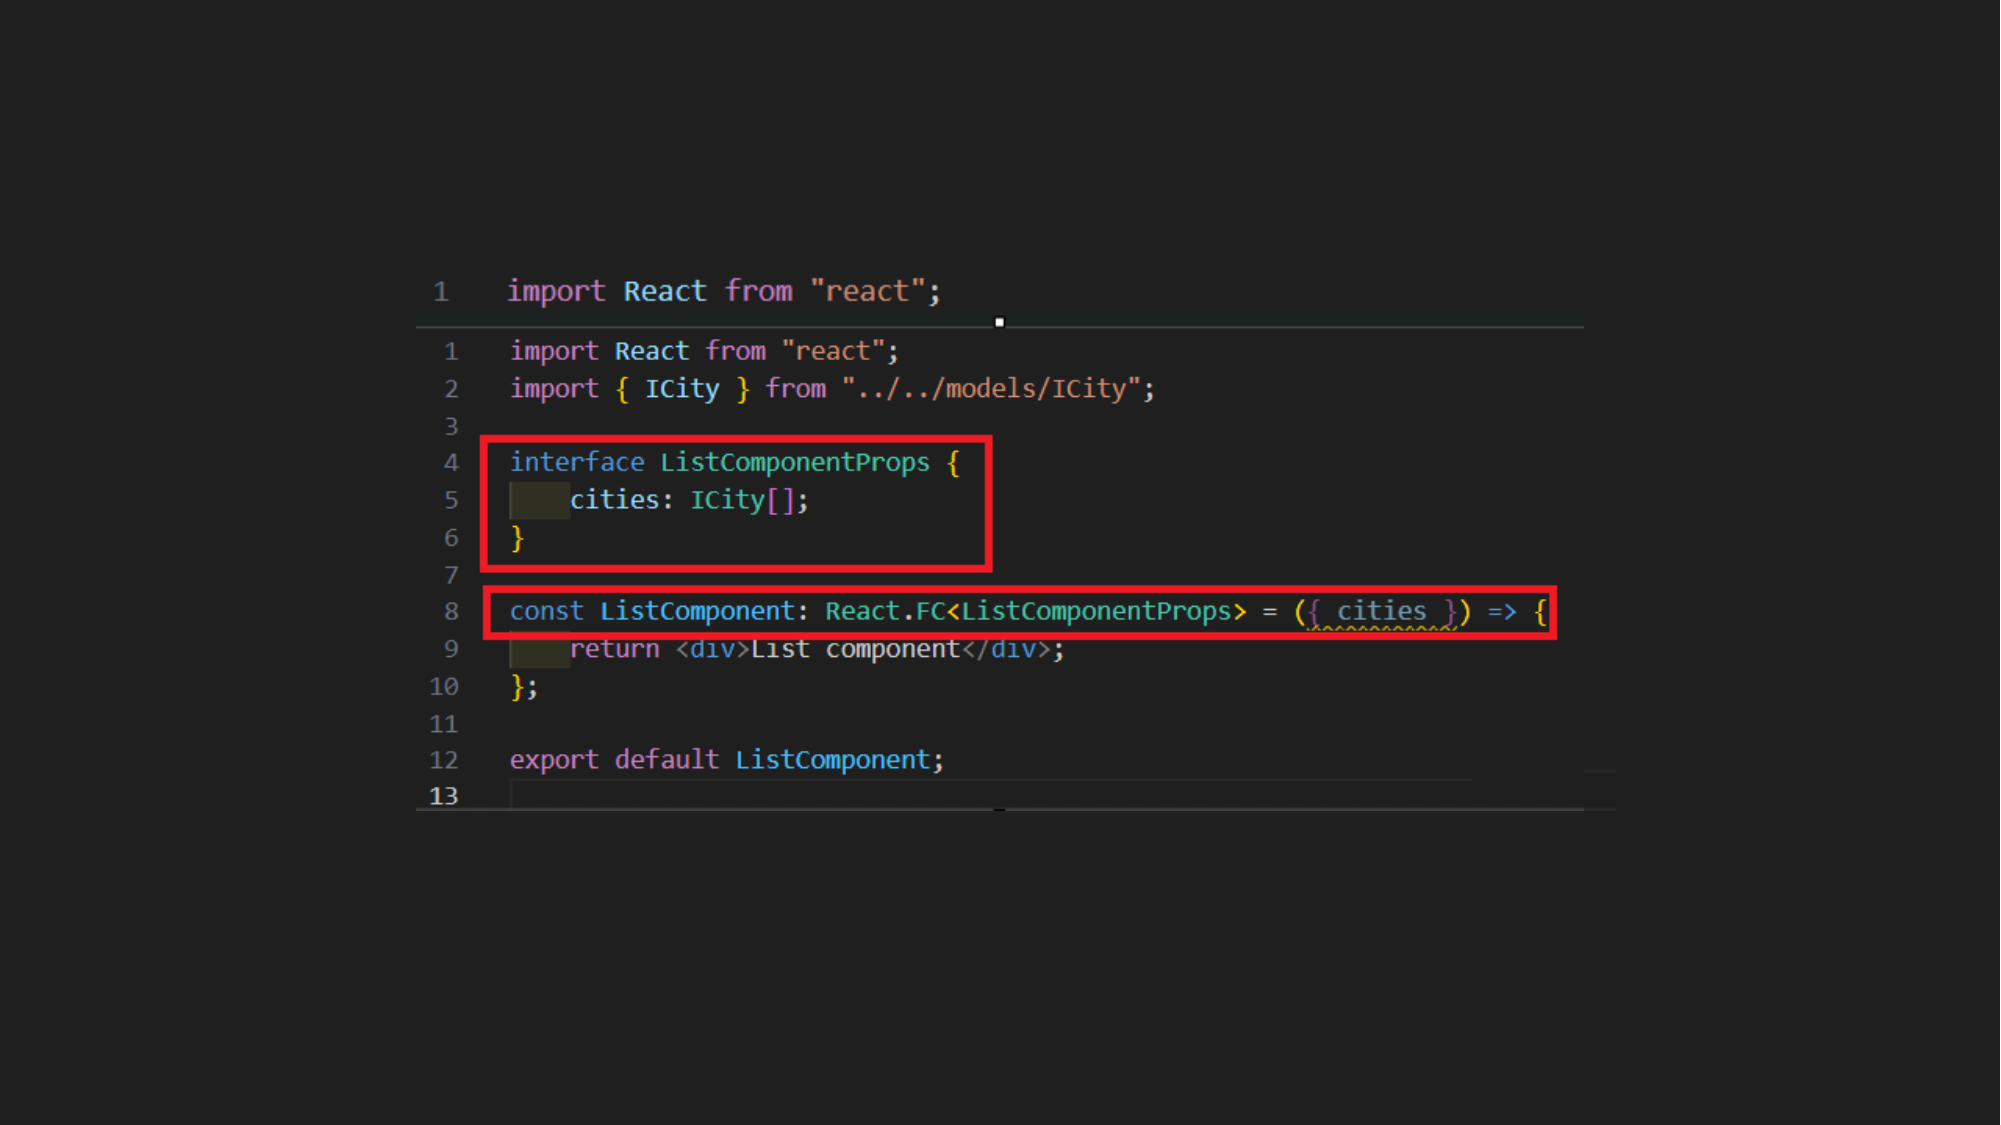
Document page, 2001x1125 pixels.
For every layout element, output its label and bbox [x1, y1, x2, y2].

picture [384, 268, 1616, 857]
